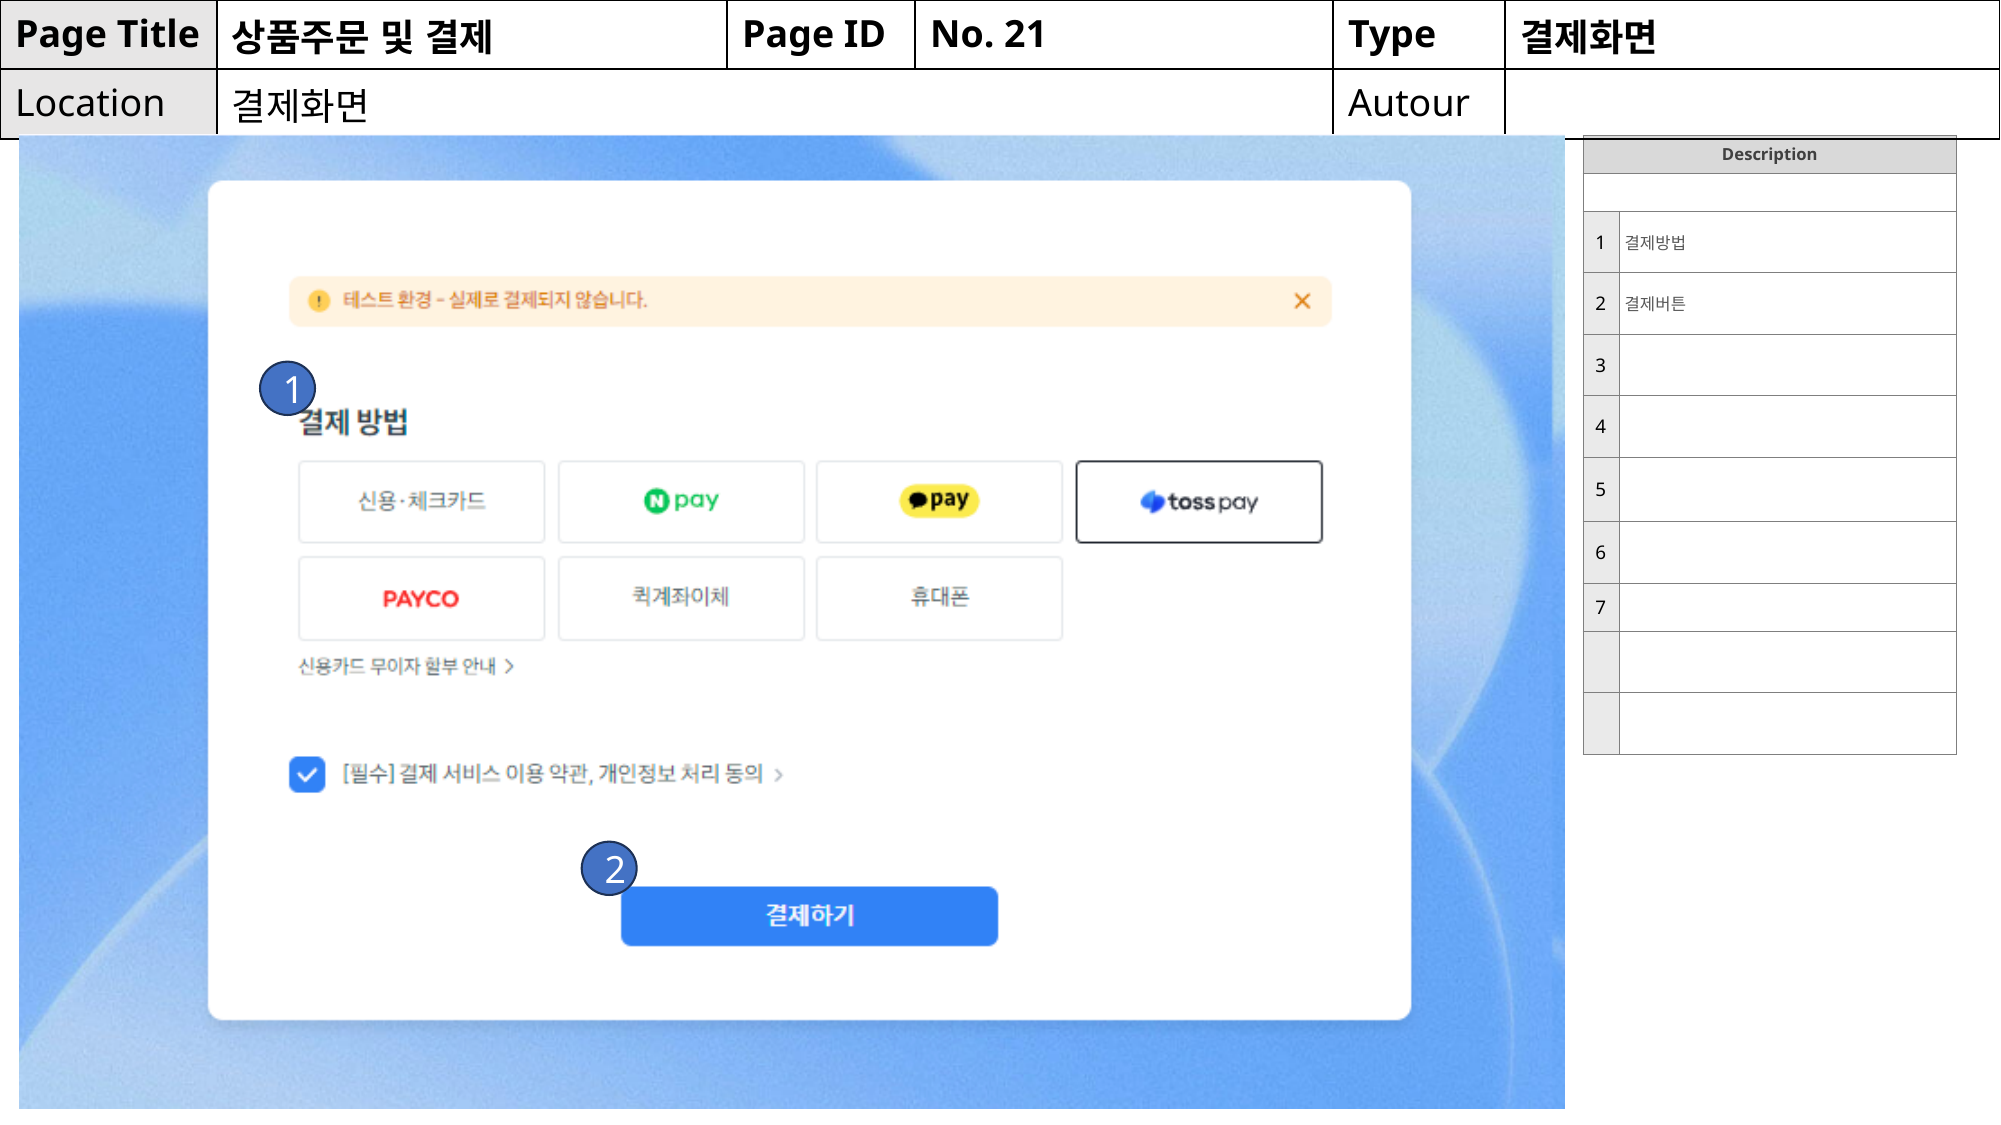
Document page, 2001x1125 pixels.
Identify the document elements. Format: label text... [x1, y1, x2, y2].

table_cell [1584, 693, 1619, 754]
table_cell 2 [1584, 273, 1619, 334]
table_cell [1620, 335, 1956, 395]
table_cell [1620, 632, 1956, 692]
table_cell 1 [1584, 212, 1619, 272]
table_cell [1620, 522, 1956, 583]
table_cell Autour [1334, 70, 1504, 134]
table_cell 7 [1584, 584, 1619, 631]
table_cell [1506, 70, 1999, 138]
table_cell [1620, 396, 1956, 457]
table_cell 결제화면 [218, 70, 1332, 134]
table_cell Location [1, 70, 216, 138]
table_header Description [1584, 140, 1956, 173]
table_header 상품주문 및 결제 [218, 1, 726, 68]
table_cell [1620, 693, 1956, 754]
table_cell [1584, 174, 1956, 211]
table_cell 결제버튼 [1620, 273, 1956, 334]
table_cell [1584, 632, 1619, 692]
table_header No. 21 [916, 1, 1332, 68]
picture [19, 134, 1565, 1109]
table_header 결제화면 [1506, 1, 1999, 68]
table_header Page ID [728, 1, 914, 68]
table_cell 5 [1584, 458, 1619, 521]
table_cell 6 [1584, 522, 1619, 583]
table_cell [1620, 458, 1956, 521]
table_cell 4 [1584, 396, 1619, 457]
table_header Page Title [1, 1, 216, 68]
table_cell [1620, 584, 1956, 631]
table_cell 3 [1584, 335, 1619, 395]
table_cell 결제방법 [1620, 212, 1956, 272]
table_header Type [1334, 1, 1504, 68]
